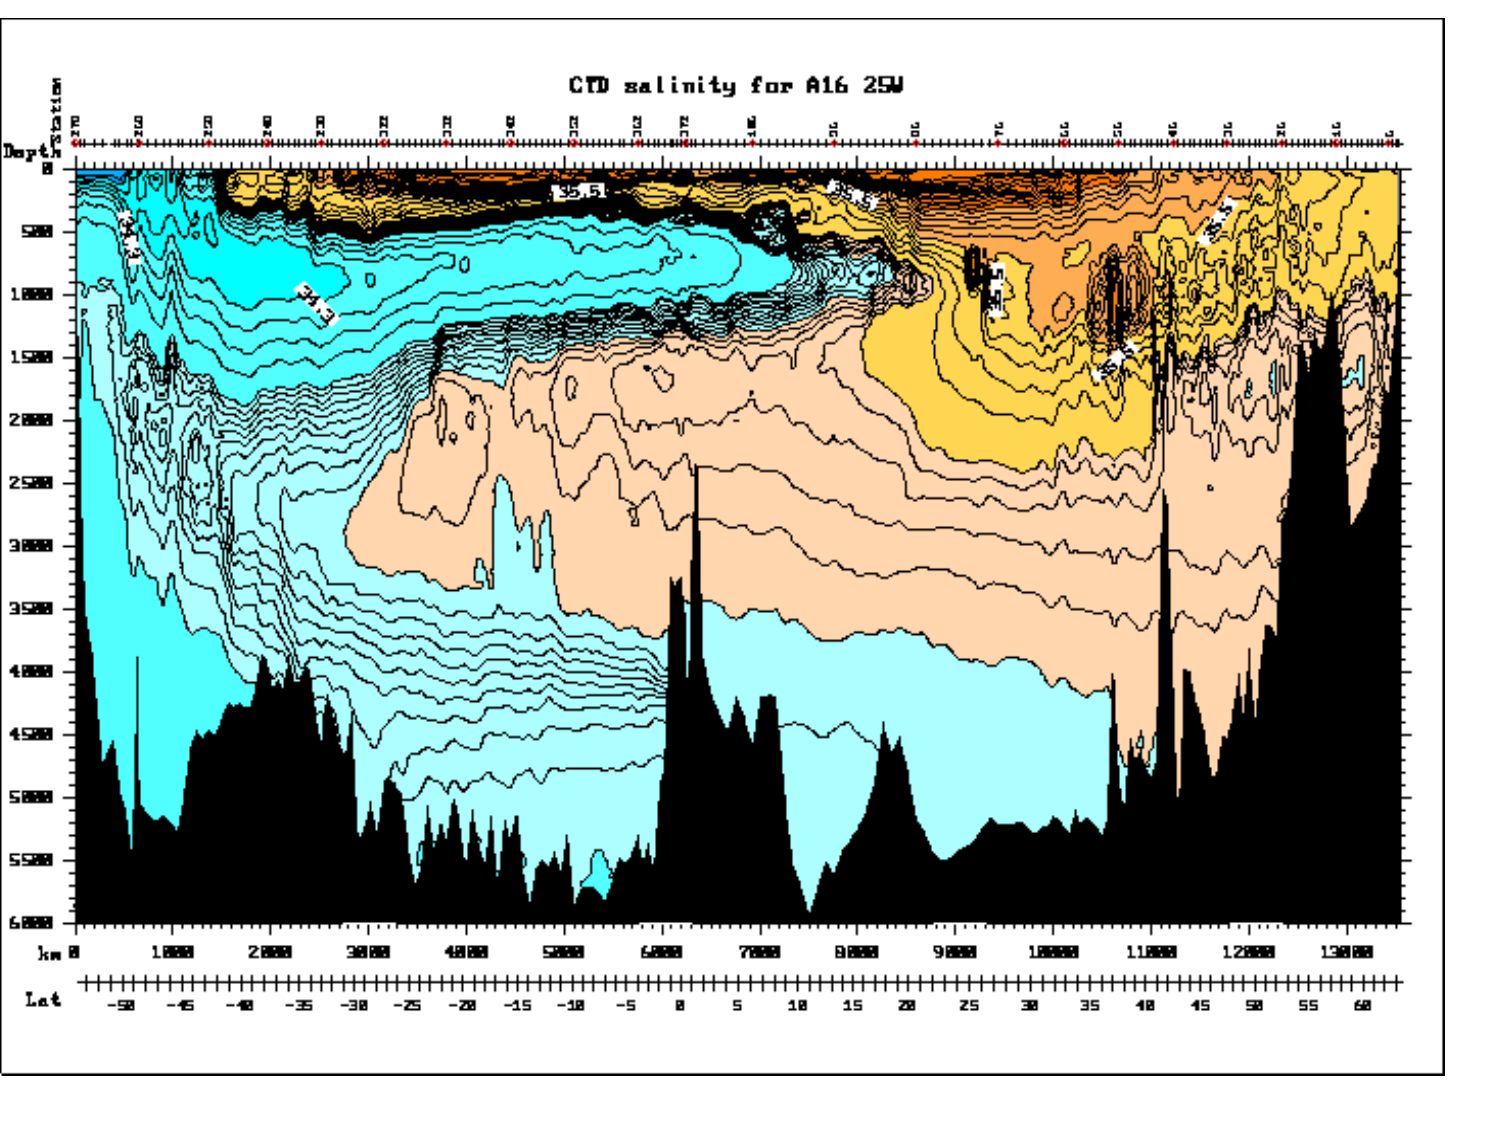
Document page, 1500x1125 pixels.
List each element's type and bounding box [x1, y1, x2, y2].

list [0, 18, 1447, 1078]
